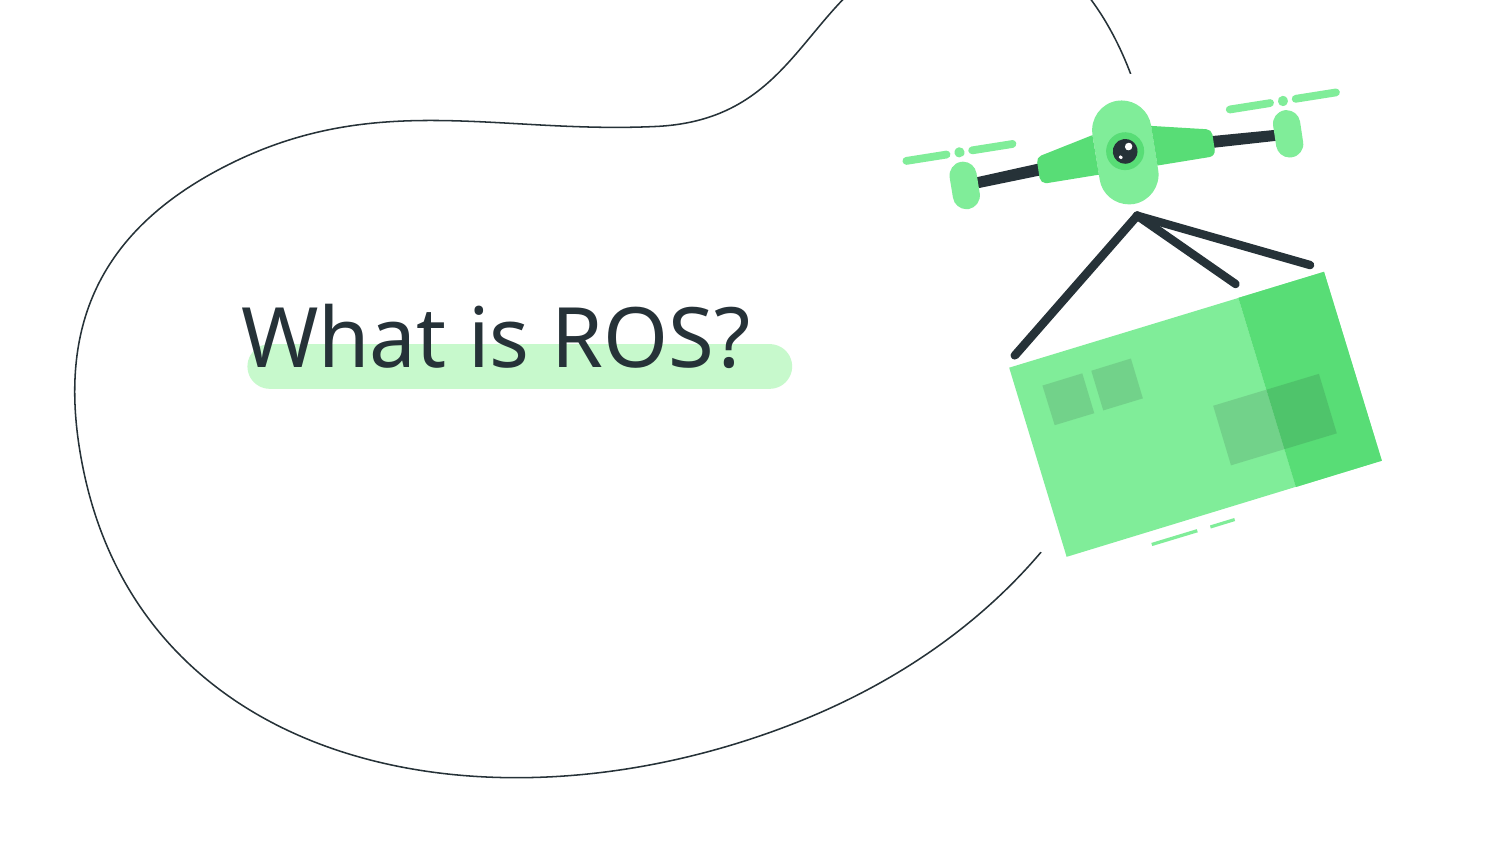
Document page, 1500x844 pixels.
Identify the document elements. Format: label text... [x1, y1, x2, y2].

title What is ROS? [226, 269, 861, 389]
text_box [902, 70, 1429, 587]
